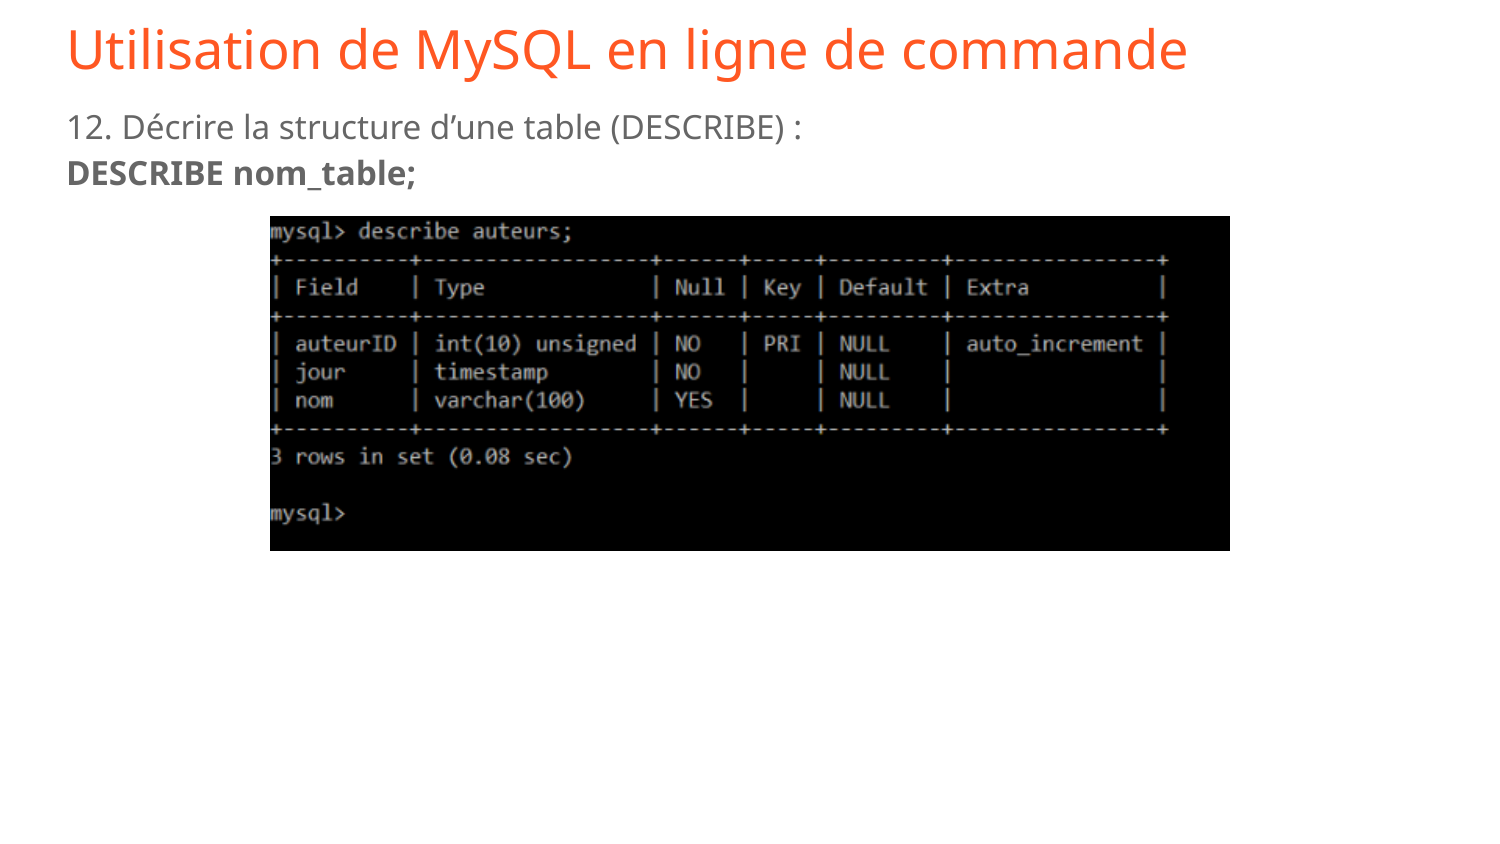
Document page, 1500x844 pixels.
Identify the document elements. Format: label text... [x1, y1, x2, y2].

title Utilisation de MySQL en ligne de commande [51, 0, 1449, 85]
picture [270, 216, 1230, 552]
list 12. Décrire la structure d’une table (DESCRIBE) : DESCRIBE nom_table; [51, 85, 1449, 830]
